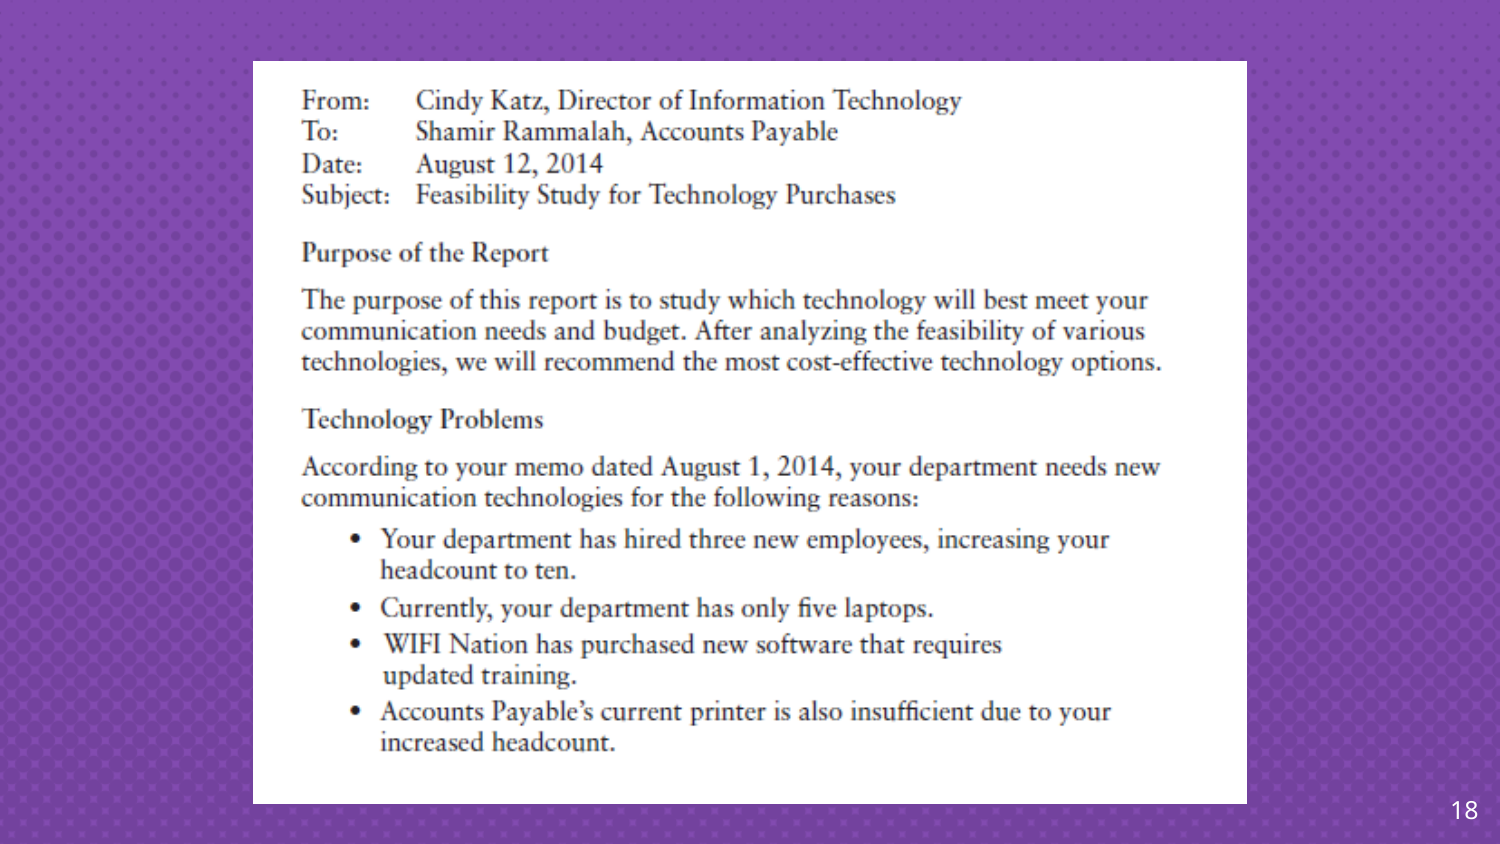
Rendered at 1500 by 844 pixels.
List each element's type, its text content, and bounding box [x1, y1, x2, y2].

slide_number 18 [1403, 779, 1494, 844]
picture [252, 61, 1248, 805]
